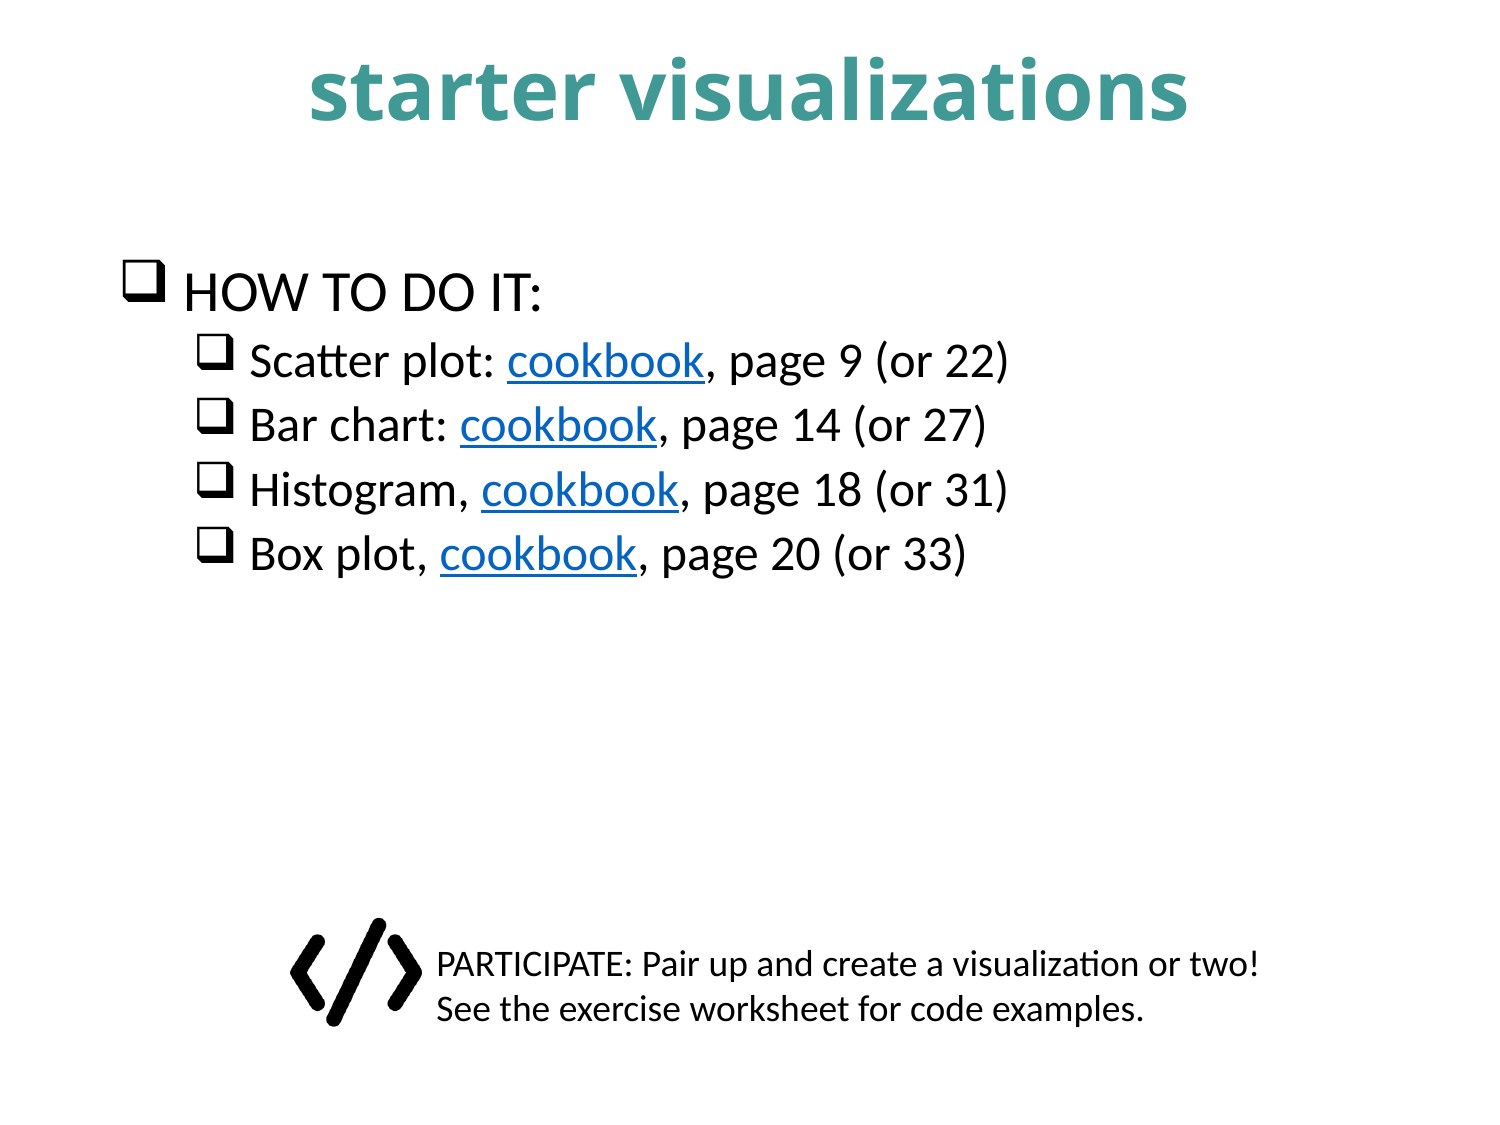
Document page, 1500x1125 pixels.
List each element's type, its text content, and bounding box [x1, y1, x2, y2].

list HOW TO DO IT: Scatter plot: cookbook, page 9 (or 22) Bar chart: cookbook, page 14 (or 27) Histogram, cookbook, page 18 (or 31) Box plot, cookbook, page 20 (or 33) [103, 253, 1397, 813]
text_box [290, 906, 1278, 1084]
title starter visualizations [0, 40, 1500, 147]
